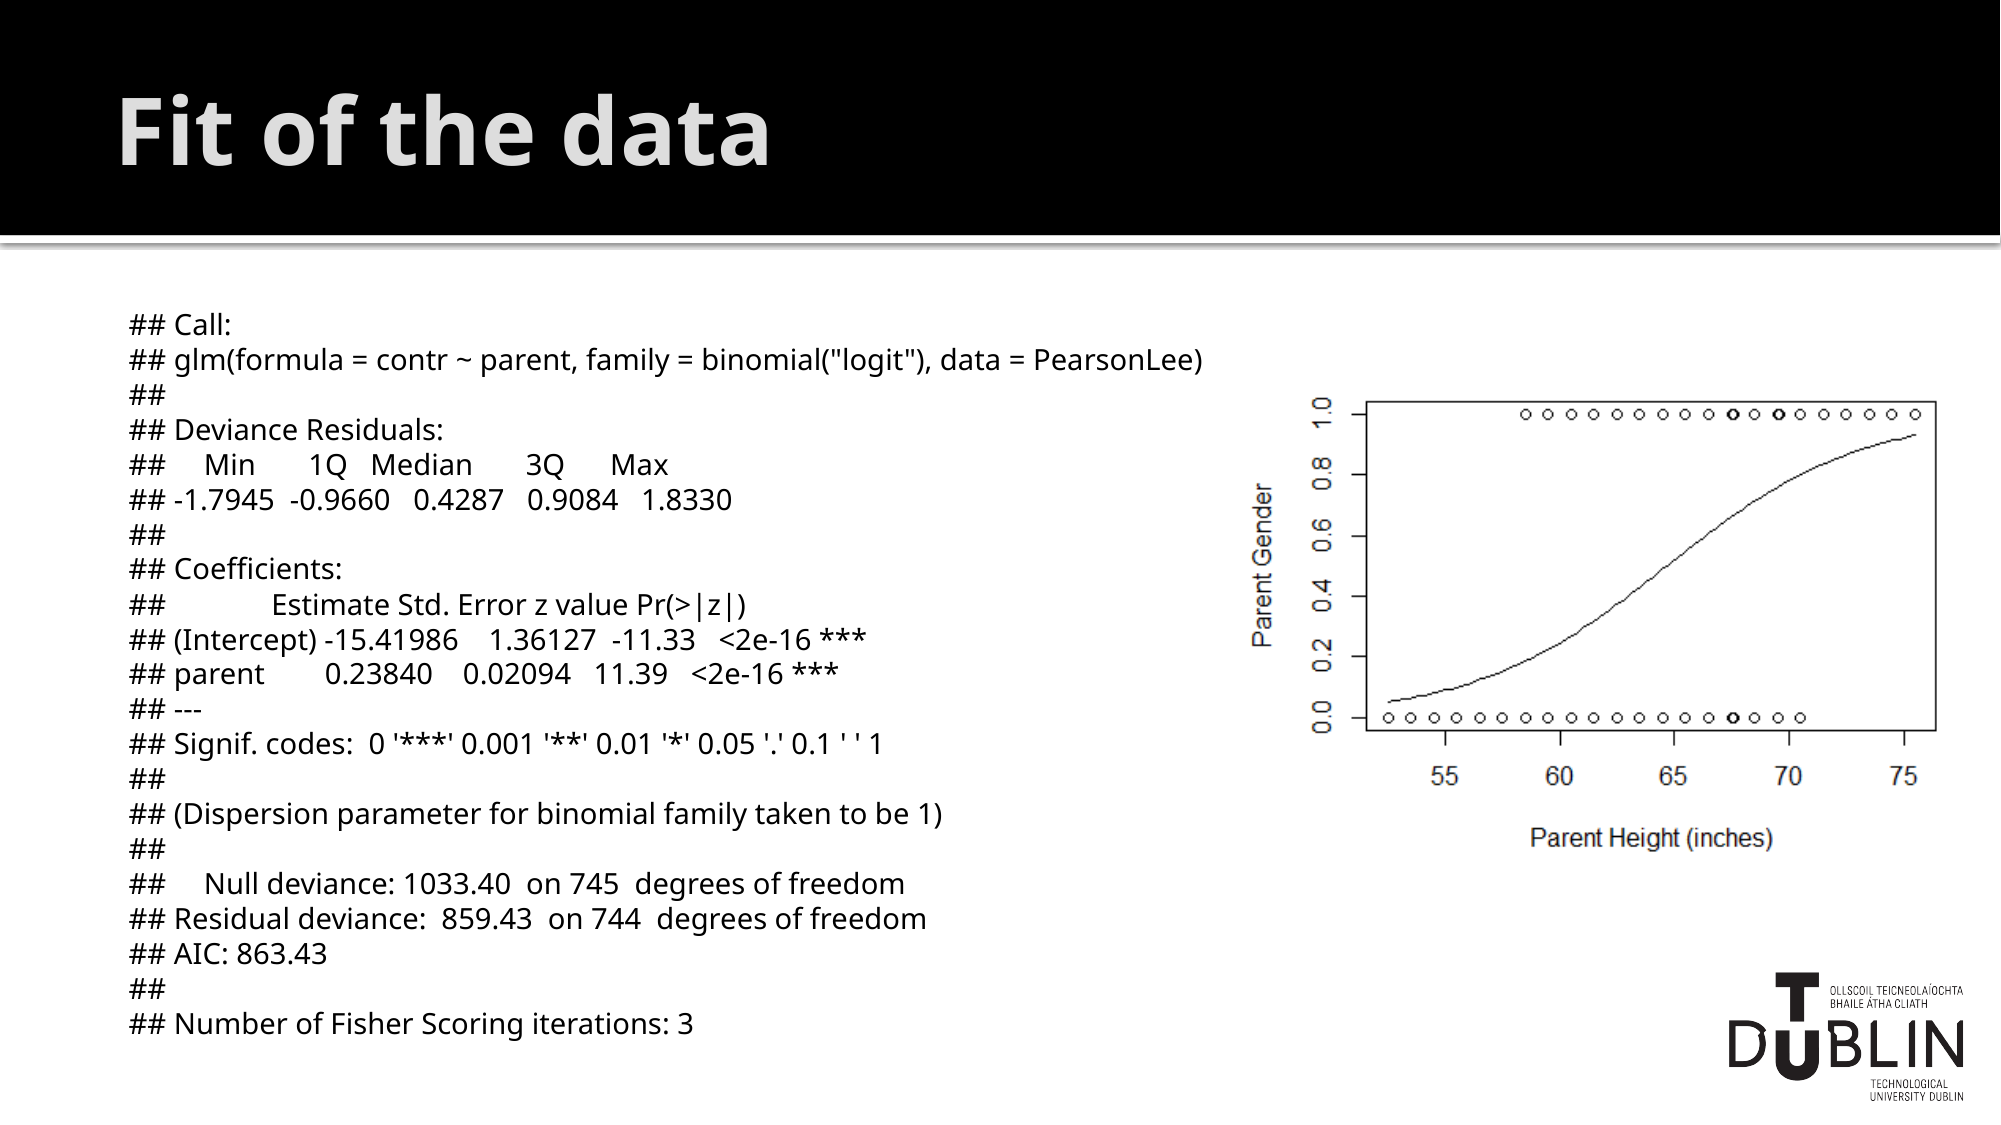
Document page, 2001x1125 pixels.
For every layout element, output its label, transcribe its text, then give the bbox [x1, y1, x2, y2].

picture [1694, 940, 2000, 1125]
picture [1243, 278, 2000, 885]
title Fit of the data [99, 25, 1900, 231]
list ## Call: ## glm(formula = contr ~ parent, family = binomial("logit"), data = PearsonLee) ## ## Deviance Residuals: ## Min 1Q Median 3Q Max ## -1.7945 -0.9660 0.4287 0.9084 1.8330 ## ## Coefficients: ## Estimate Std. Error z value Pr(>|z|) ## (Intercept) -15.41986 1.36127 -11.33 <2e-16 *** ## parent 0.23840 0.02094 11.39 <2e-16 *** ## --- ## Signif. codes: 0 '***' 0.001 '**' 0.01 '*' 0.05 '.' 0.1 ' ' 1 ## ## (Dispersion parameter for binomial family taken to be 1) ## ## Null deviance: 1033.40 on 745 degrees of freedom ## Residual deviance: 859.43 on 744 degrees of freedom ## AIC: 863.43 ## ## Number of Fisher Scoring iterations: 3 [99, 291, 1900, 1050]
